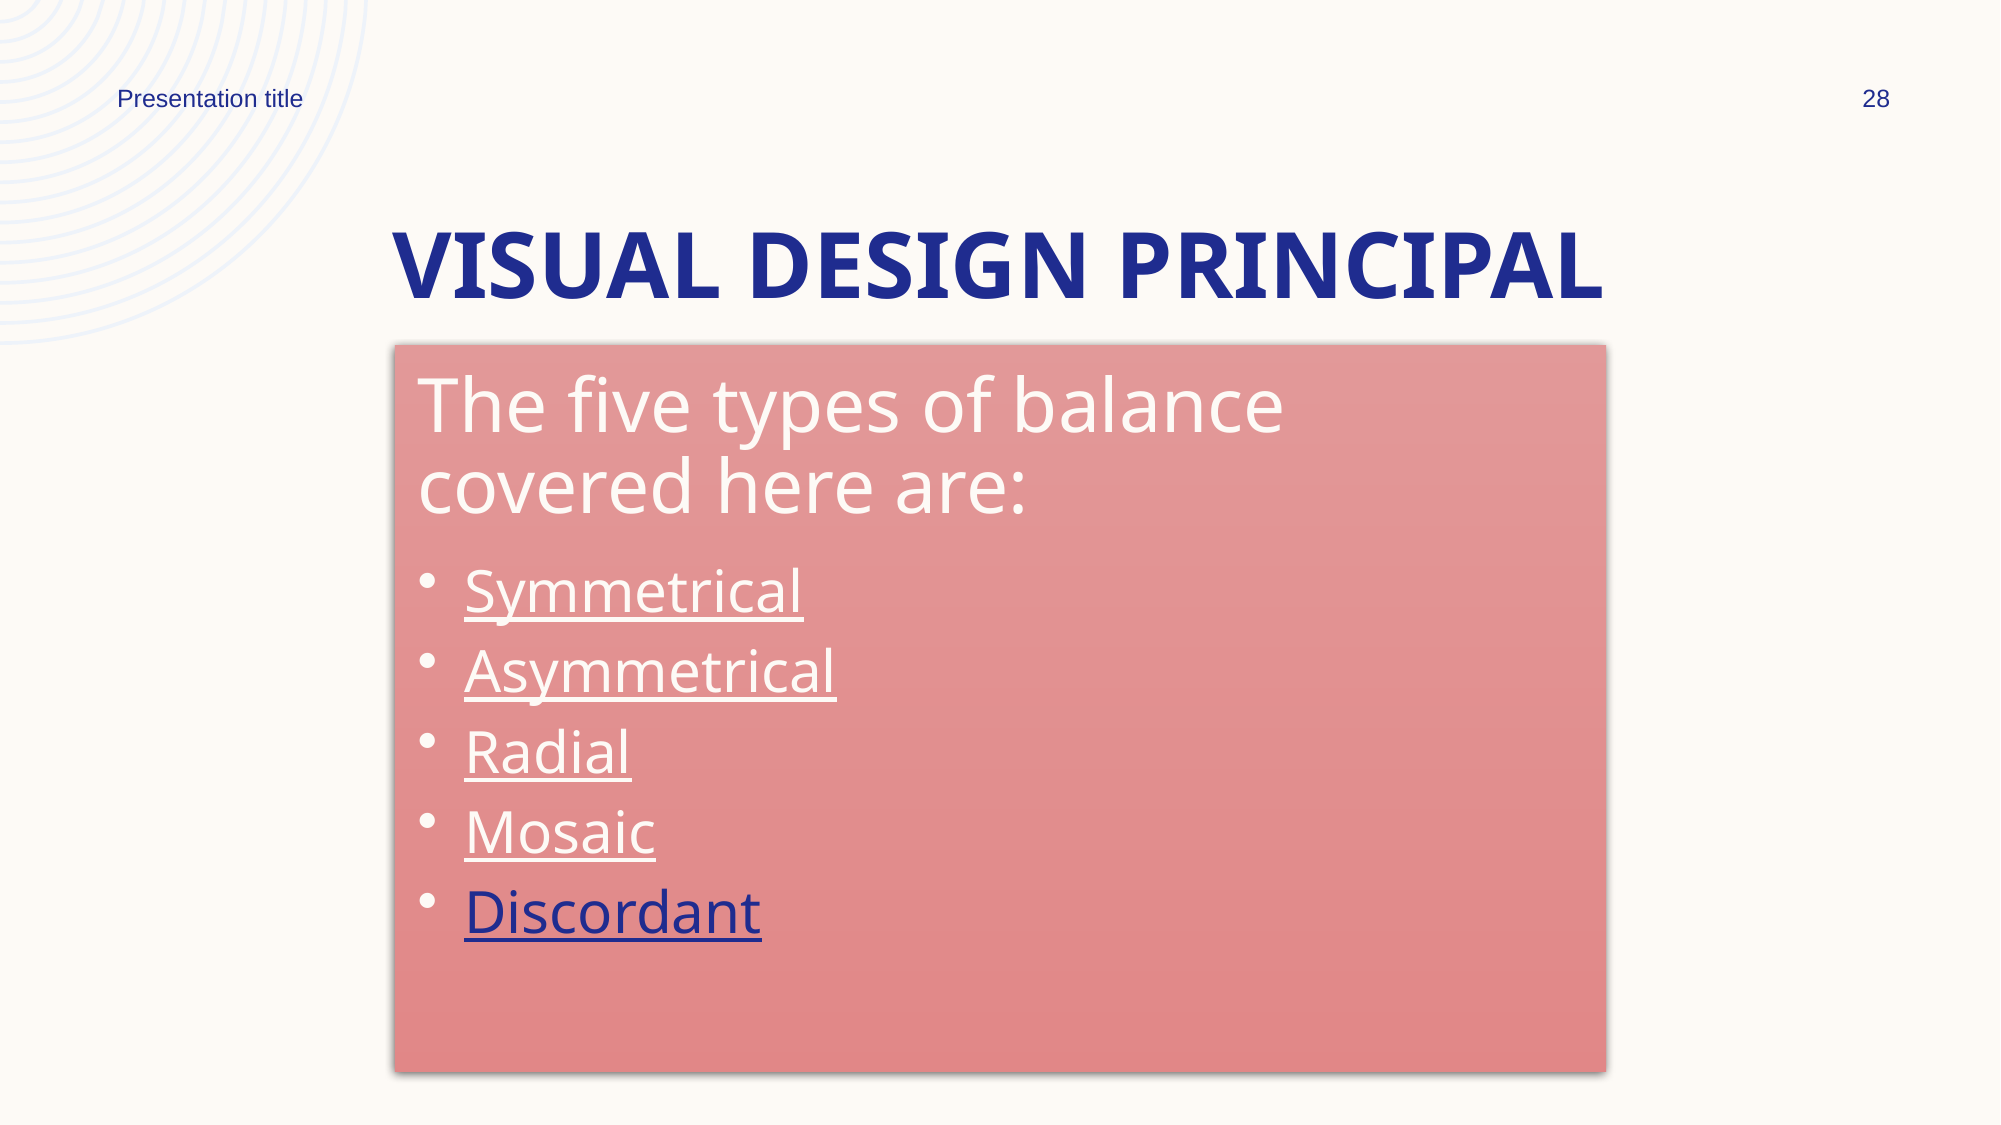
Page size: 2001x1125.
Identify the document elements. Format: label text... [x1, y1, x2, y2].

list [88, 344, 1913, 1073]
slide_number 28 [1795, 75, 1958, 120]
title VISUAL DESIGN PRINCIPAL [124, 199, 1875, 326]
footer Presentation title [101, 75, 627, 120]
